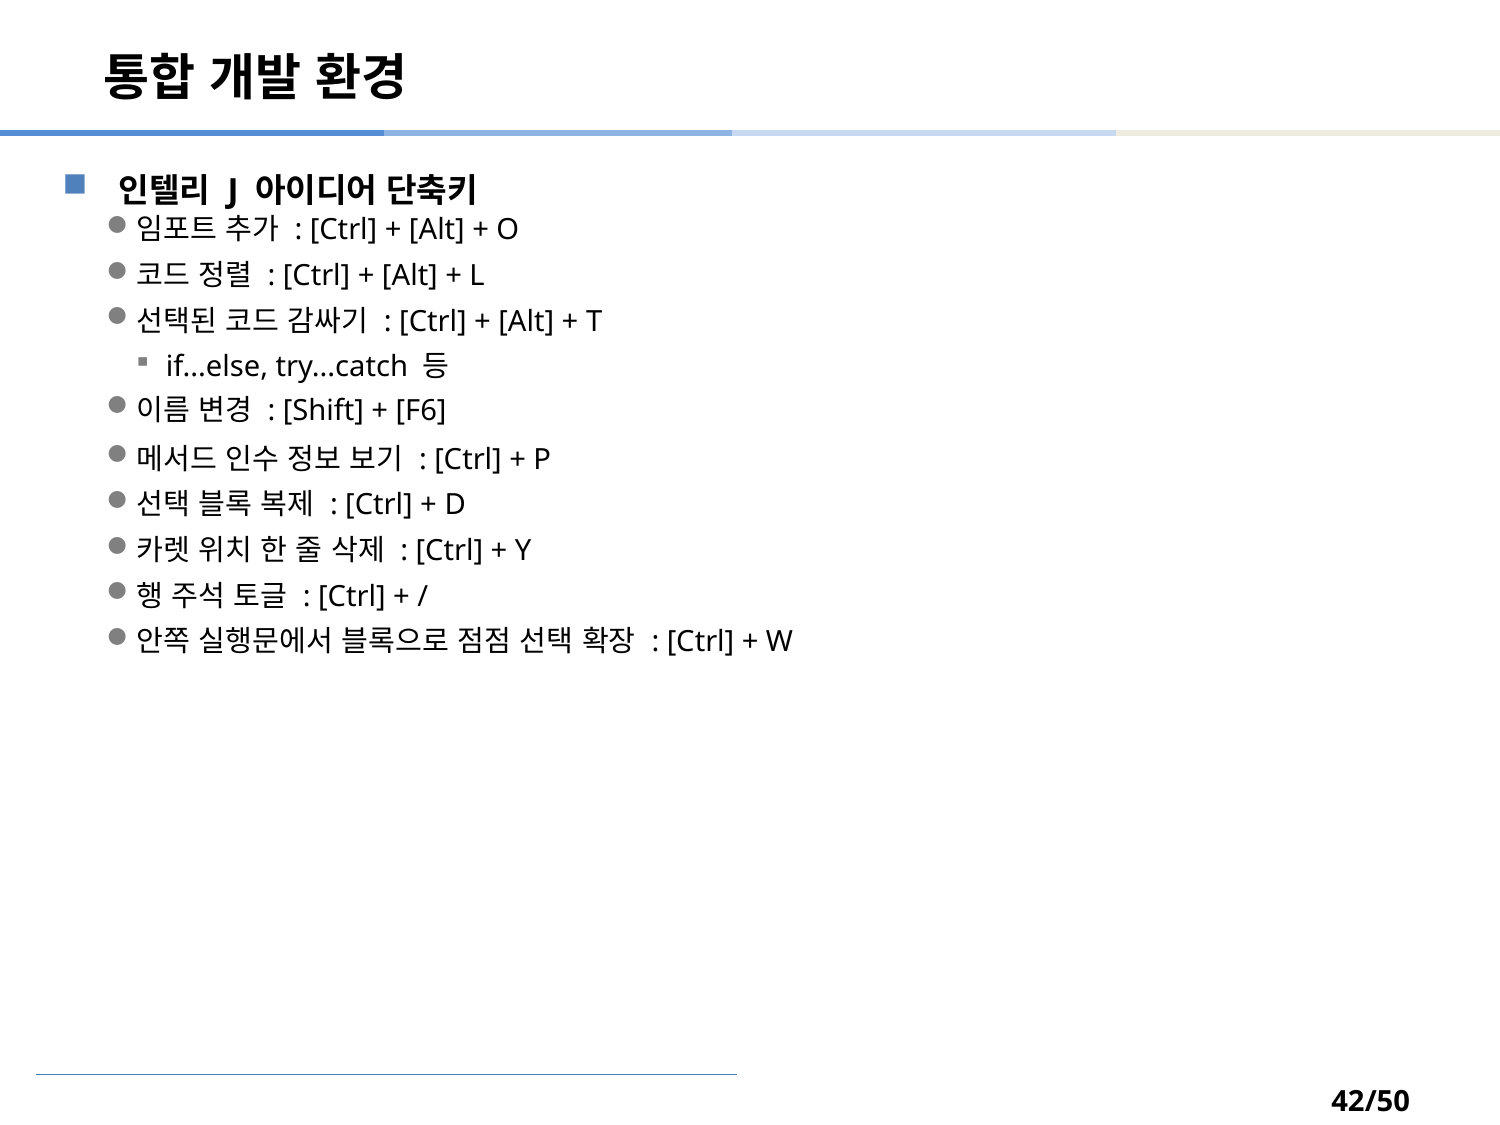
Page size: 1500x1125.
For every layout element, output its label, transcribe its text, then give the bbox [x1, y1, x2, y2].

list 인텔리 J 아이디어 단축키 임포트 추가 : [Ctrl] + [Alt] + O 코드 정렬 : [Ctrl] + [Alt] + L 선택된 코드 감싸기 : [Ctrl] + [Alt] + T if...else, try...catch 등 이름 변경 : [Shift] + [F6] 메서드 인수 정보 보기 : [Ctrl] + P 선택 블록 복제 : [Ctrl] + D 카렛 위치 한 줄 삭제 : [Ctrl] + Y 행 주석 토글 : [Ctrl] + / 안쪽 실행문에서 블록으로 점점 선택 확장 : [Ctrl] + W [47, 141, 1428, 1047]
title 통합 개발 환경 [88, 30, 1330, 121]
